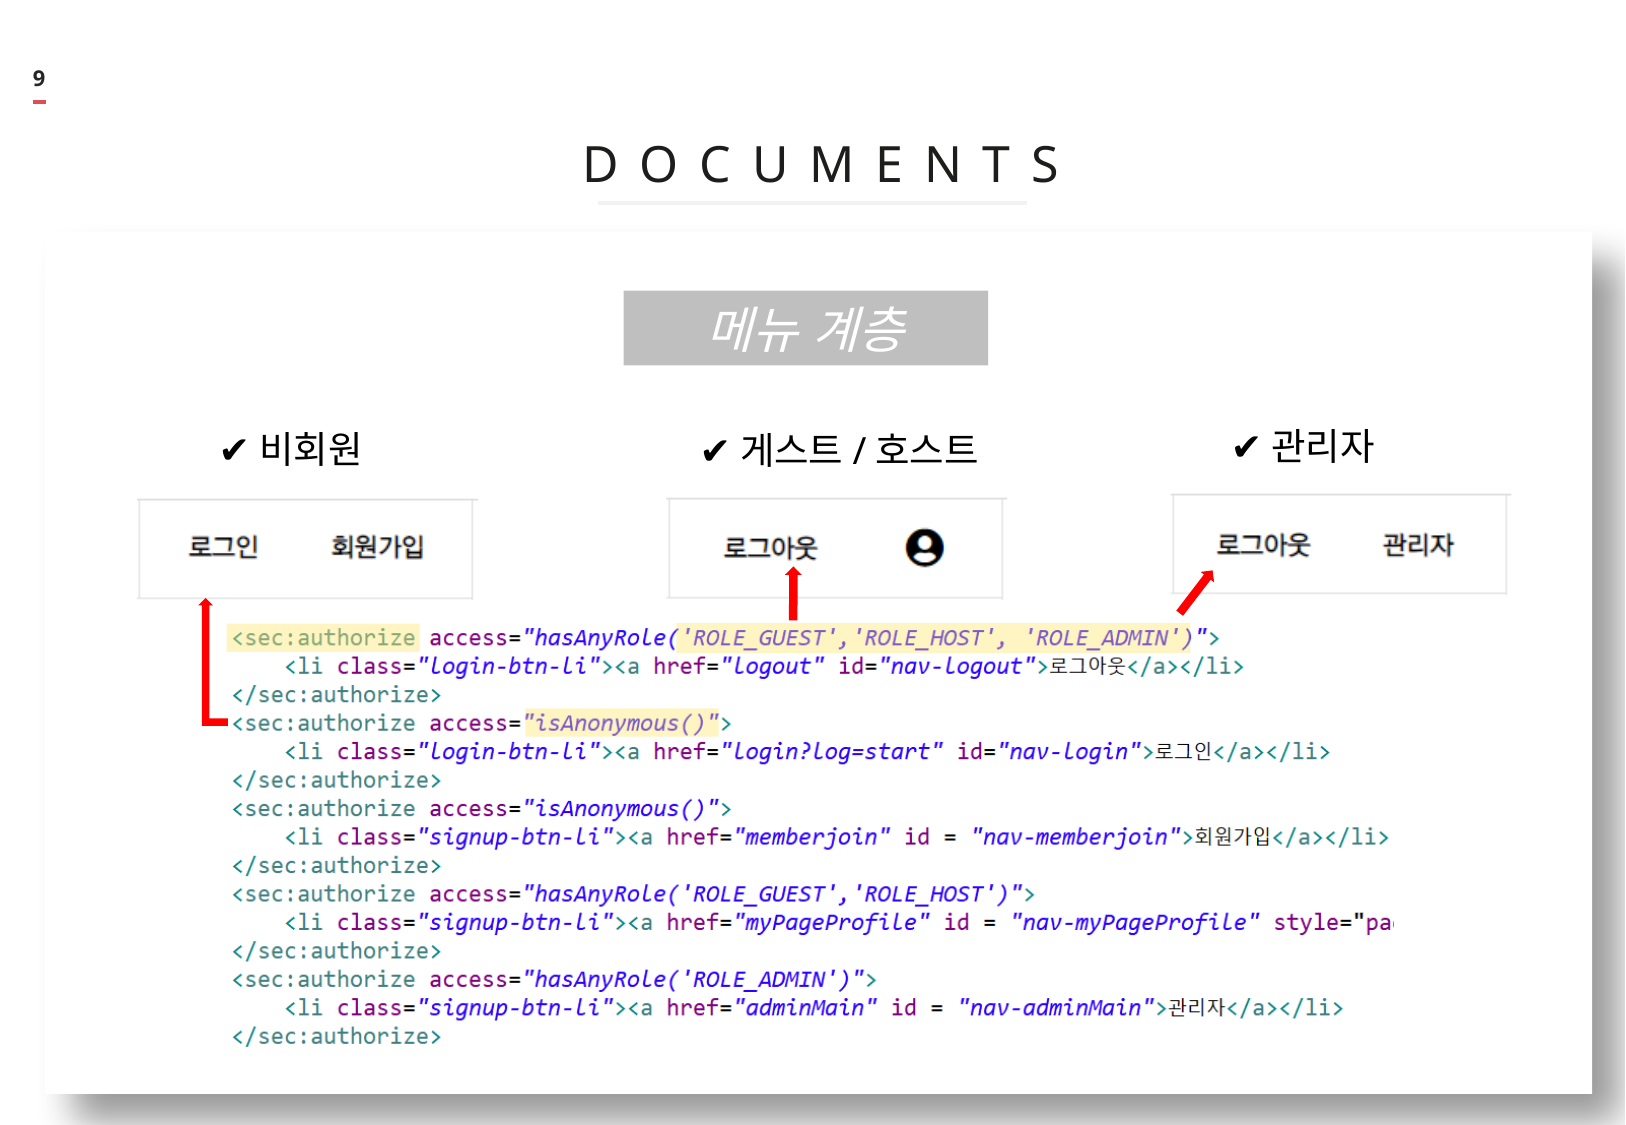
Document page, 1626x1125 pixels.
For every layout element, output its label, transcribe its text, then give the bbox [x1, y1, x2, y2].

text_box ✔관리자 [1216, 415, 1397, 476]
text_box [1174, 603, 1196, 618]
text_box DOCUMENTS [225, 134, 1417, 192]
text_box ✔비회원 [203, 418, 385, 479]
text_box ✔게스트/호스트 [684, 419, 997, 480]
text_box [786, 608, 800, 623]
text_box [199, 608, 220, 728]
text_box 메뉴 계층 [623, 290, 989, 366]
picture [225, 624, 1394, 1053]
picture [1170, 491, 1512, 596]
text_box [43, 230, 1594, 1096]
picture [666, 495, 1008, 600]
picture [136, 495, 479, 600]
text_box 9 [32, 42, 57, 114]
